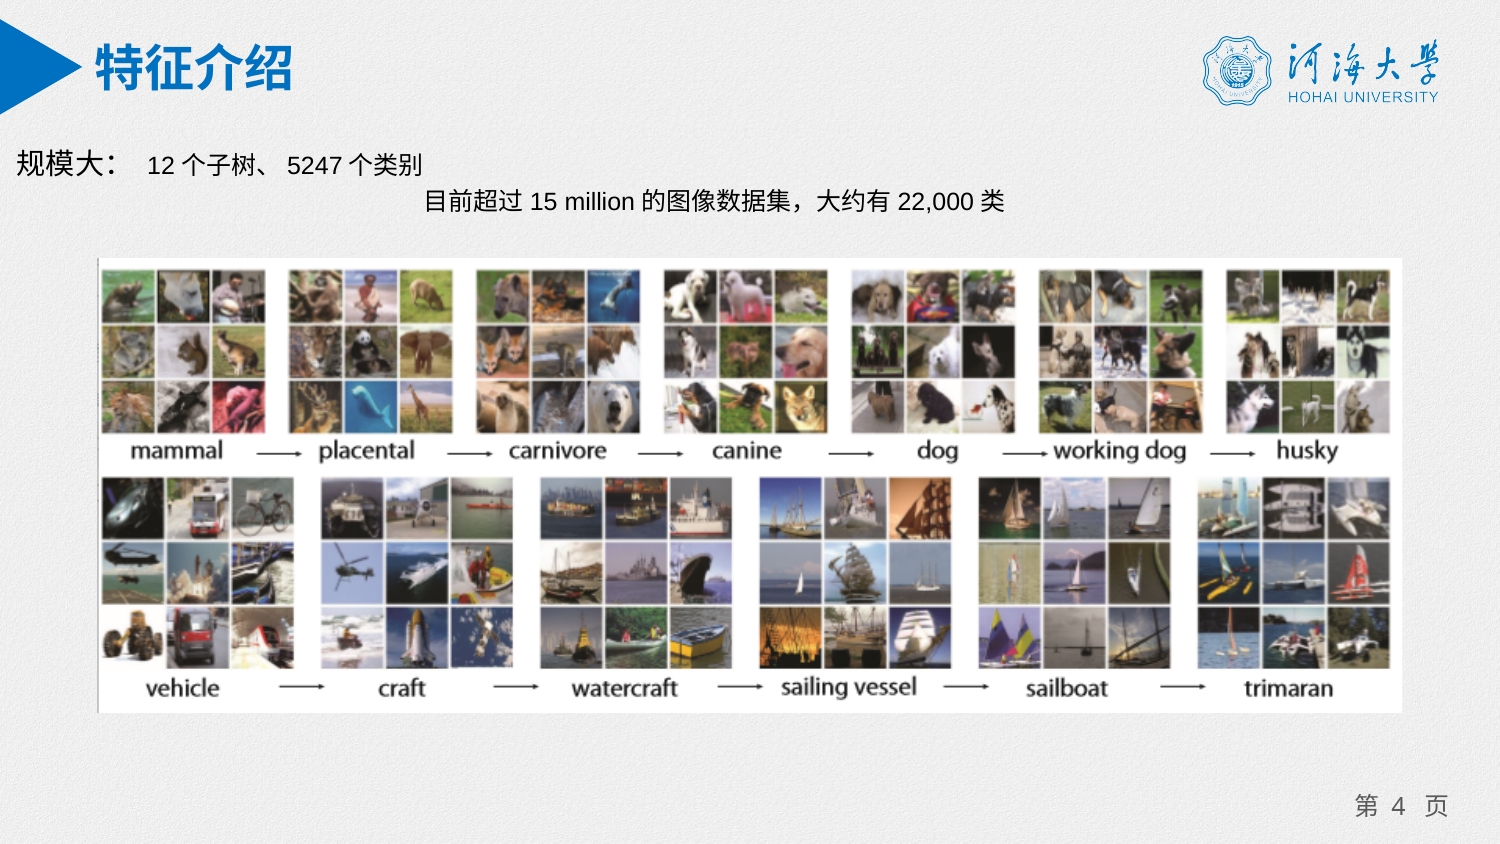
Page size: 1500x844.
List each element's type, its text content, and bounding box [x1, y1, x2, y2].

text_box 特征介绍 [79, 29, 310, 105]
picture [0, 0, 1500, 844]
text_box 规模大： 12个子树、5247个类别 目前超过15 million的图像数据集，大约有22,000类 [0, 138, 1021, 224]
text_box [0, 19, 83, 115]
